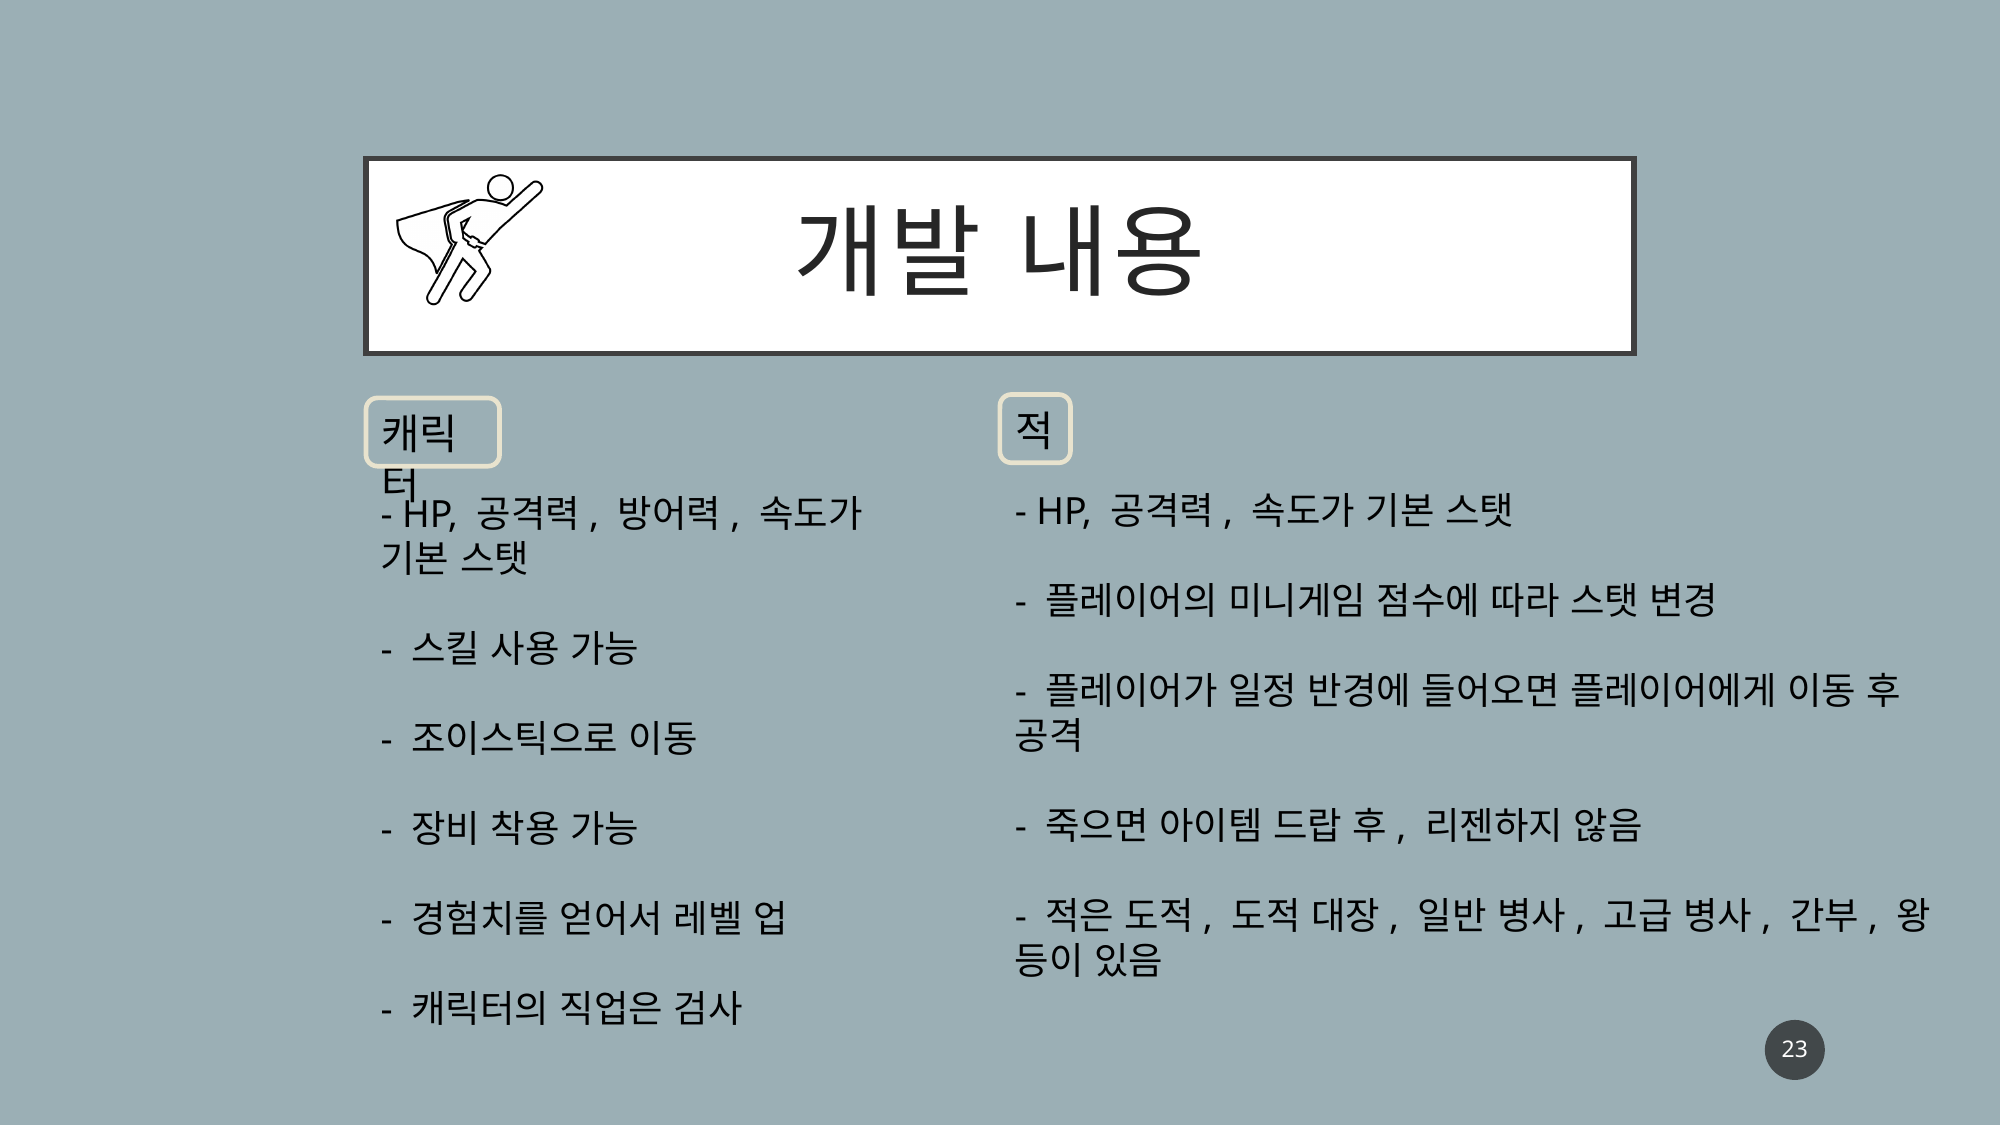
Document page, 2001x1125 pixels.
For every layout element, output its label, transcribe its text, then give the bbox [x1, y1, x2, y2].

text_box - HP, 공격력, 방어력, 속도가 기본 스탯 - 스킬 사용 가능 - 조이스틱으로 이동 - 장비 착용 가능 - 경험치를 얻어서 레벨 업 - 캐릭터의 직업은 검사 [365, 482, 928, 1038]
picture [394, 164, 545, 315]
text_box [998, 393, 1072, 464]
text_box [364, 396, 501, 468]
slide_number 23 [1764, 1019, 1825, 1080]
text_box 캐릭터 [366, 459, 501, 482]
text_box - HP, 공격력, 속도가 기본 스탯 - 플레이어의 미니게임 점수에 따라 스탯 변경 - 플레이어가 일정 반경에 들어오면 플레이어에게 이동 후 공격 - 죽으면 아이템 드랍 후, 리젠하지 않음 - 적은 도적, 도적 대장, 일반 병사, 고급 병사, 간부, 왕 등이 있음 [999, 479, 1960, 990]
title 개발 내용 [363, 156, 1637, 356]
